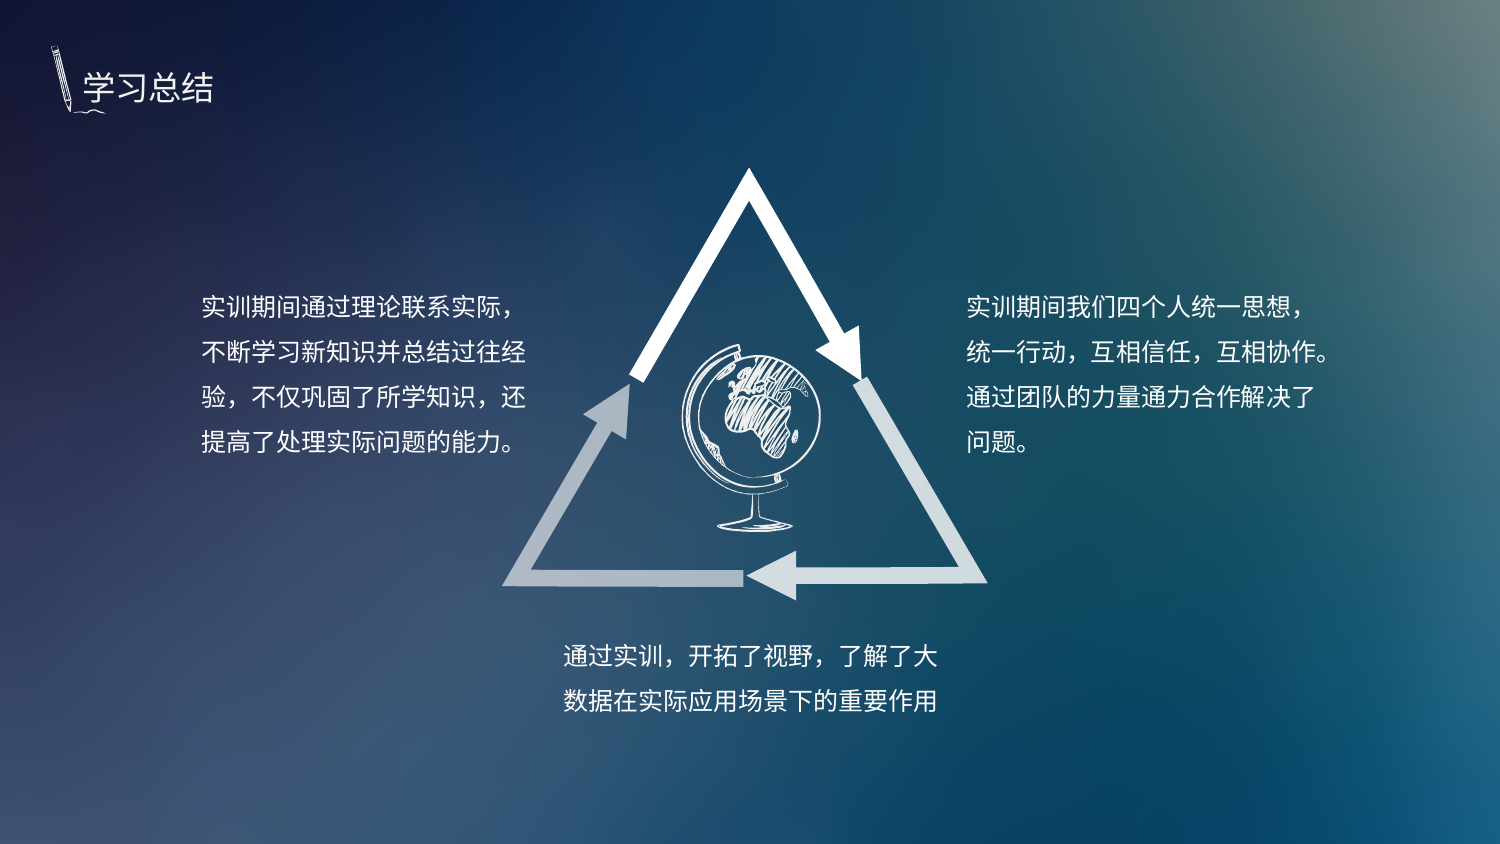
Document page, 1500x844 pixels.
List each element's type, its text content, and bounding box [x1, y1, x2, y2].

text_box 实训期间我们四个人统一思想，统一行动，互相信任，互相协作。通过团队的力量通力合作解决了问题。 [951, 269, 1338, 509]
text_box 实训期间通过理论联系实际，不断学习新知识并总结过往经验，不仅巩固了所学知识，还提高了处理实际问题的能力。 [187, 269, 564, 509]
text_box [746, 380, 976, 582]
text_box [635, 182, 862, 382]
text_box 通过实训，开拓了视野，了解了大数据在实际应用场景下的重要作用 [539, 618, 963, 723]
text_box 学习总结 [67, 59, 357, 115]
picture [0, 0, 1500, 844]
text_box [514, 383, 744, 580]
